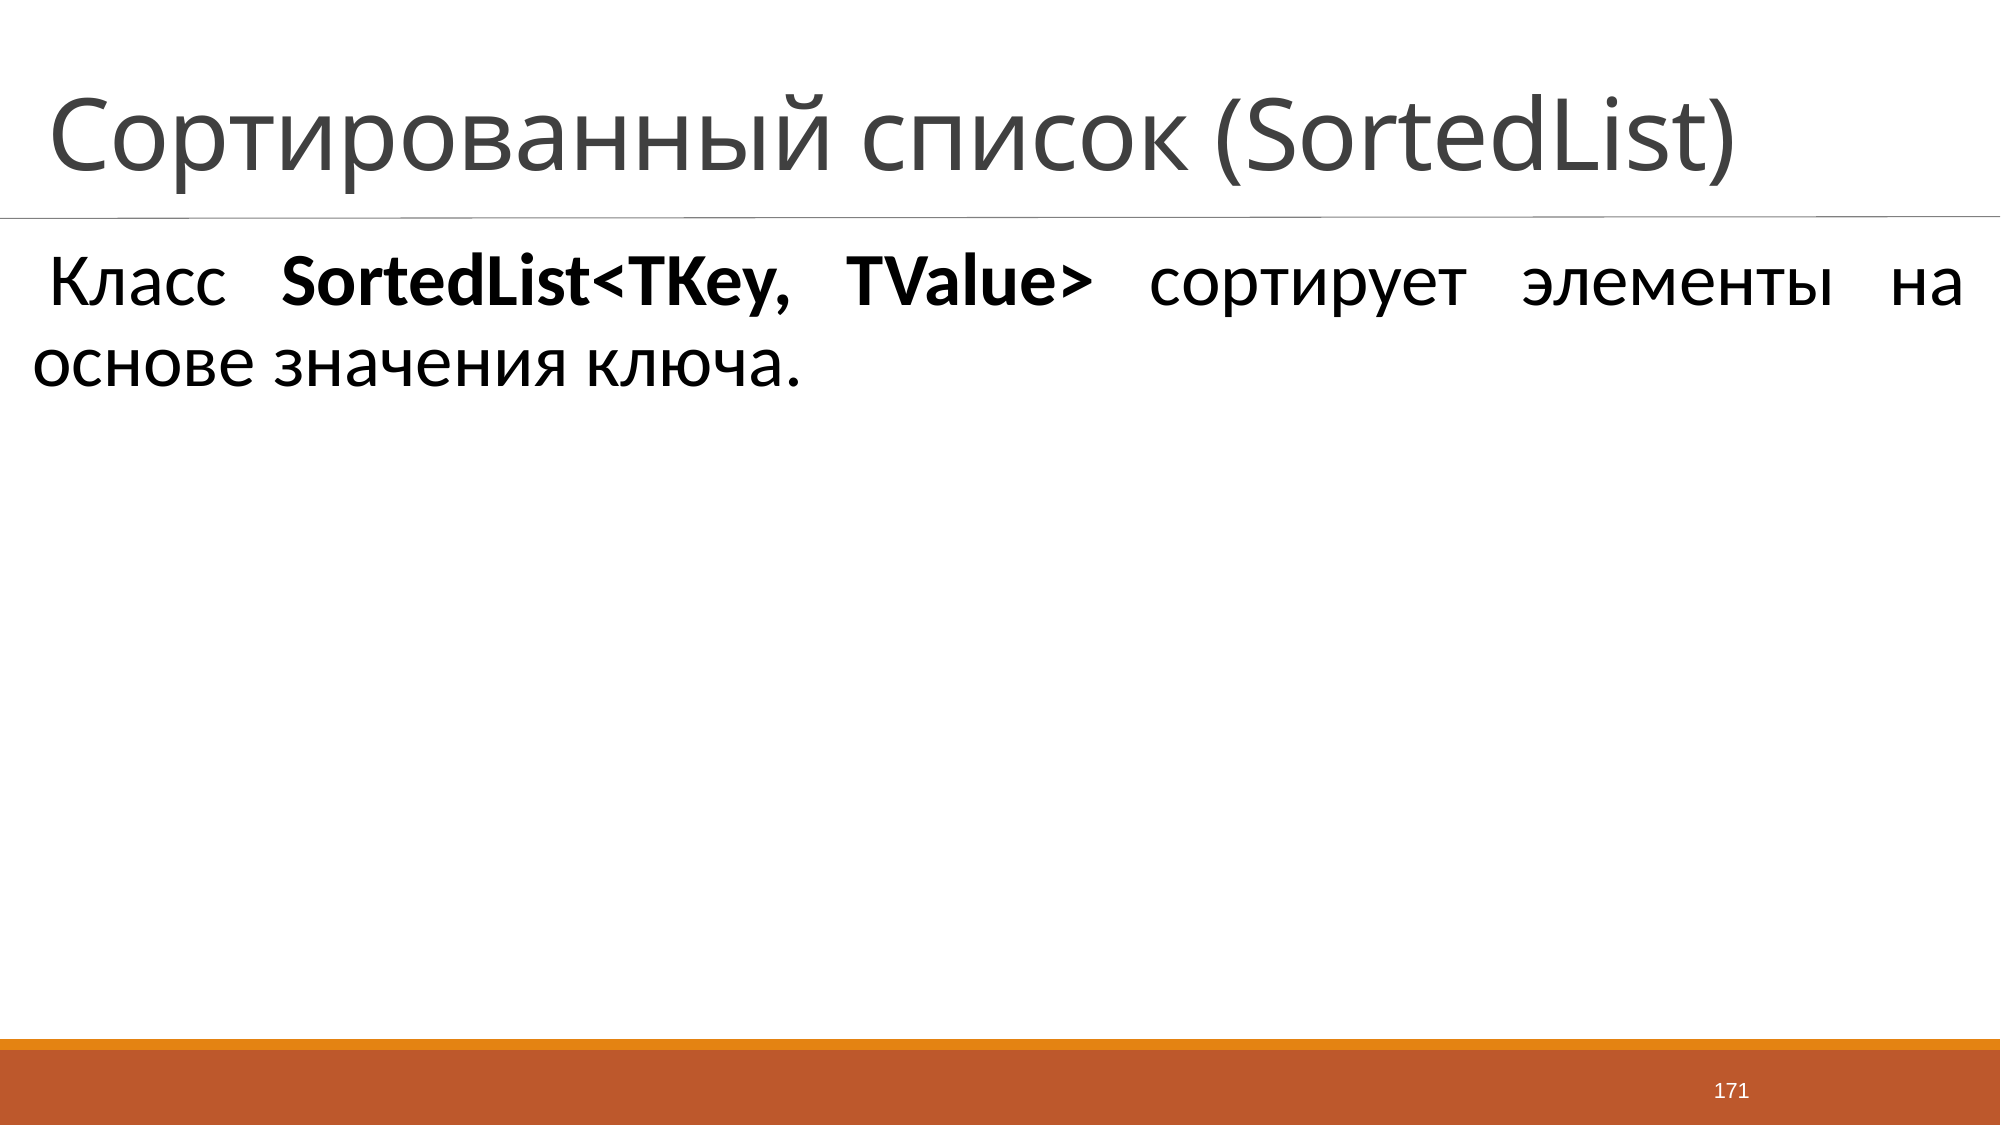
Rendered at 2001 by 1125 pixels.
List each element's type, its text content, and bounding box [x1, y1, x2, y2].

slide_number 171 [1624, 1059, 1840, 1120]
title Сортированный список (SortedList) [32, 47, 1967, 198]
list Класс SortedList<TKey, TValue> сортирует элементы на основе значения ключа. [32, 233, 1967, 1025]
